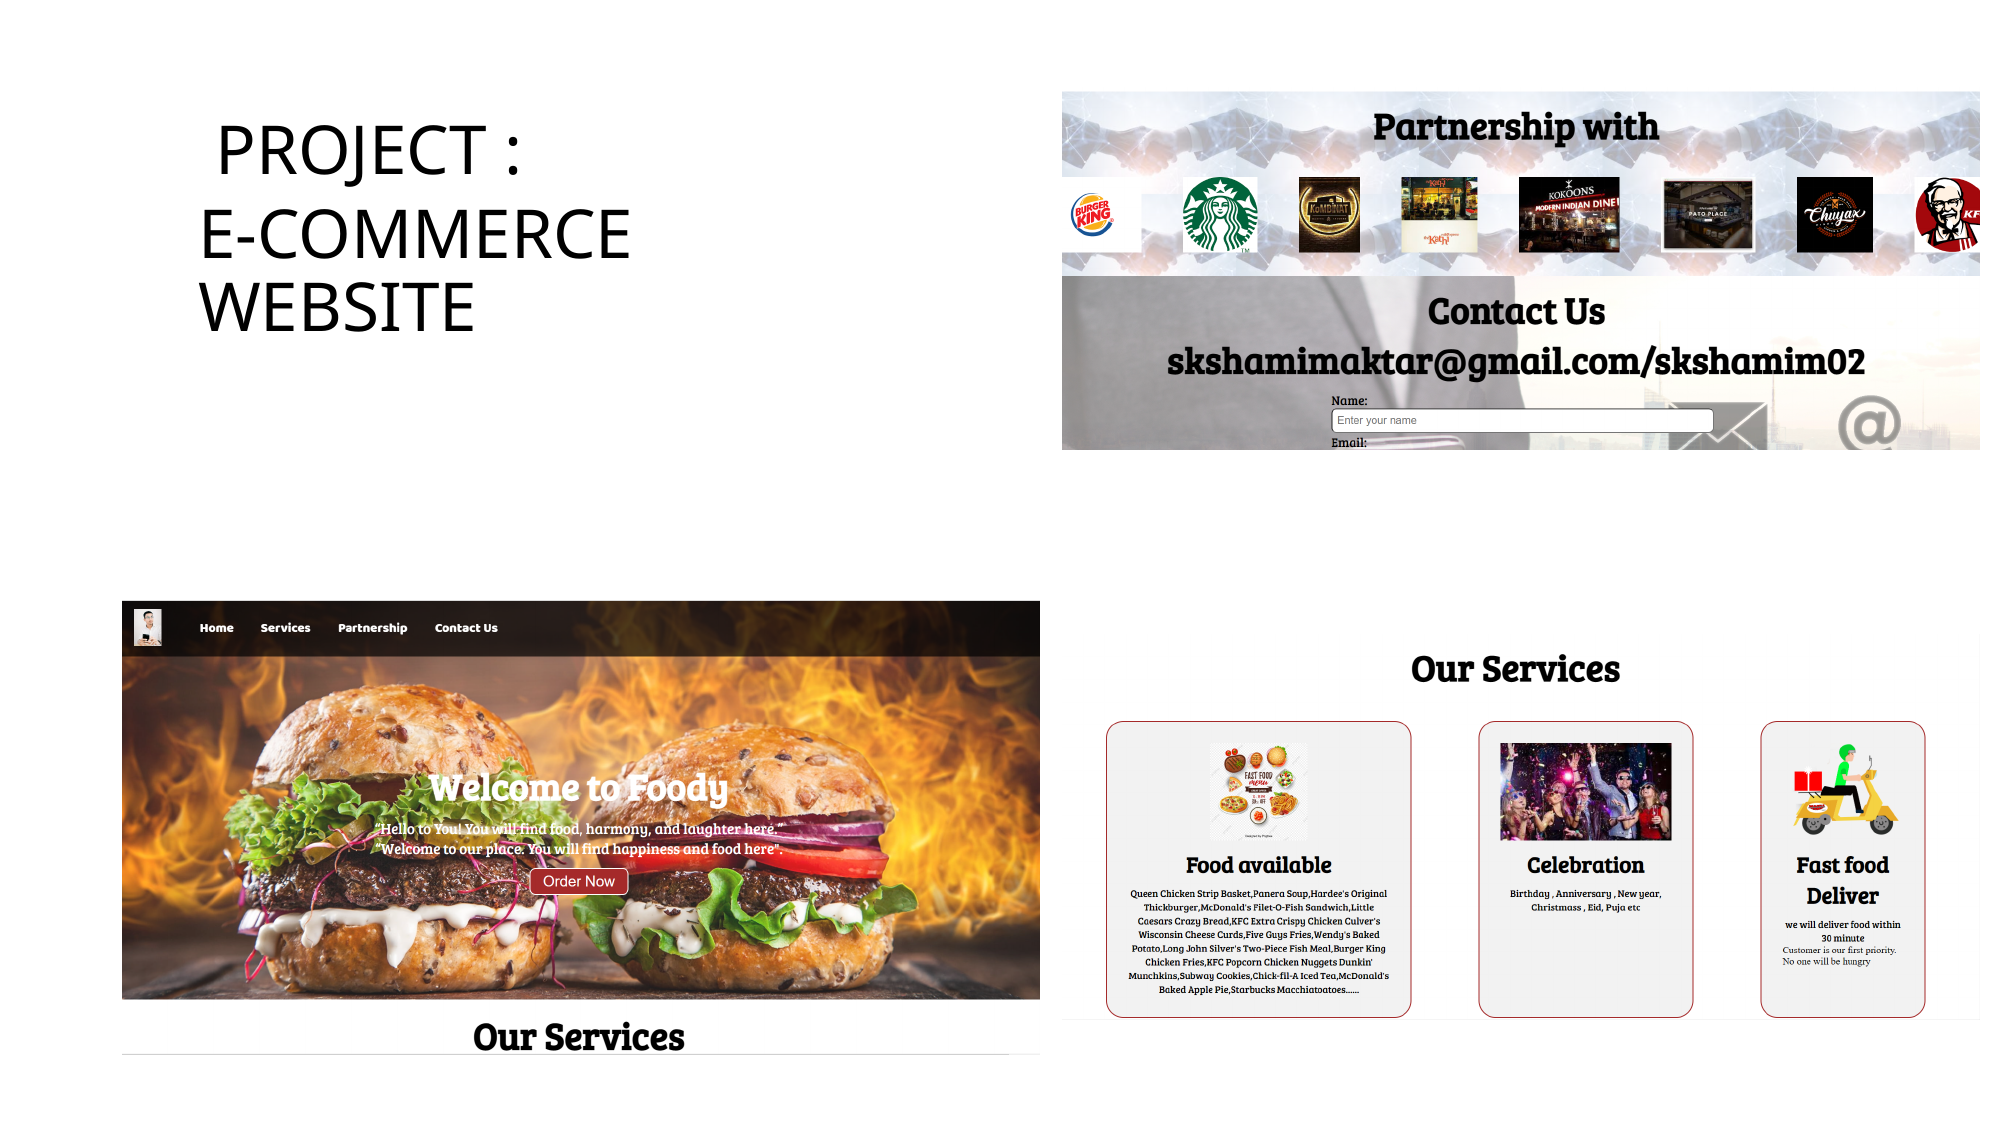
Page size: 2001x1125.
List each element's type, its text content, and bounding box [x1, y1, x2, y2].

picture [1062, 634, 1980, 1020]
text_box PROJECT : E-COMMERCE WEBSITE [183, 107, 940, 354]
picture [1062, 87, 1980, 450]
picture [122, 600, 1040, 1055]
